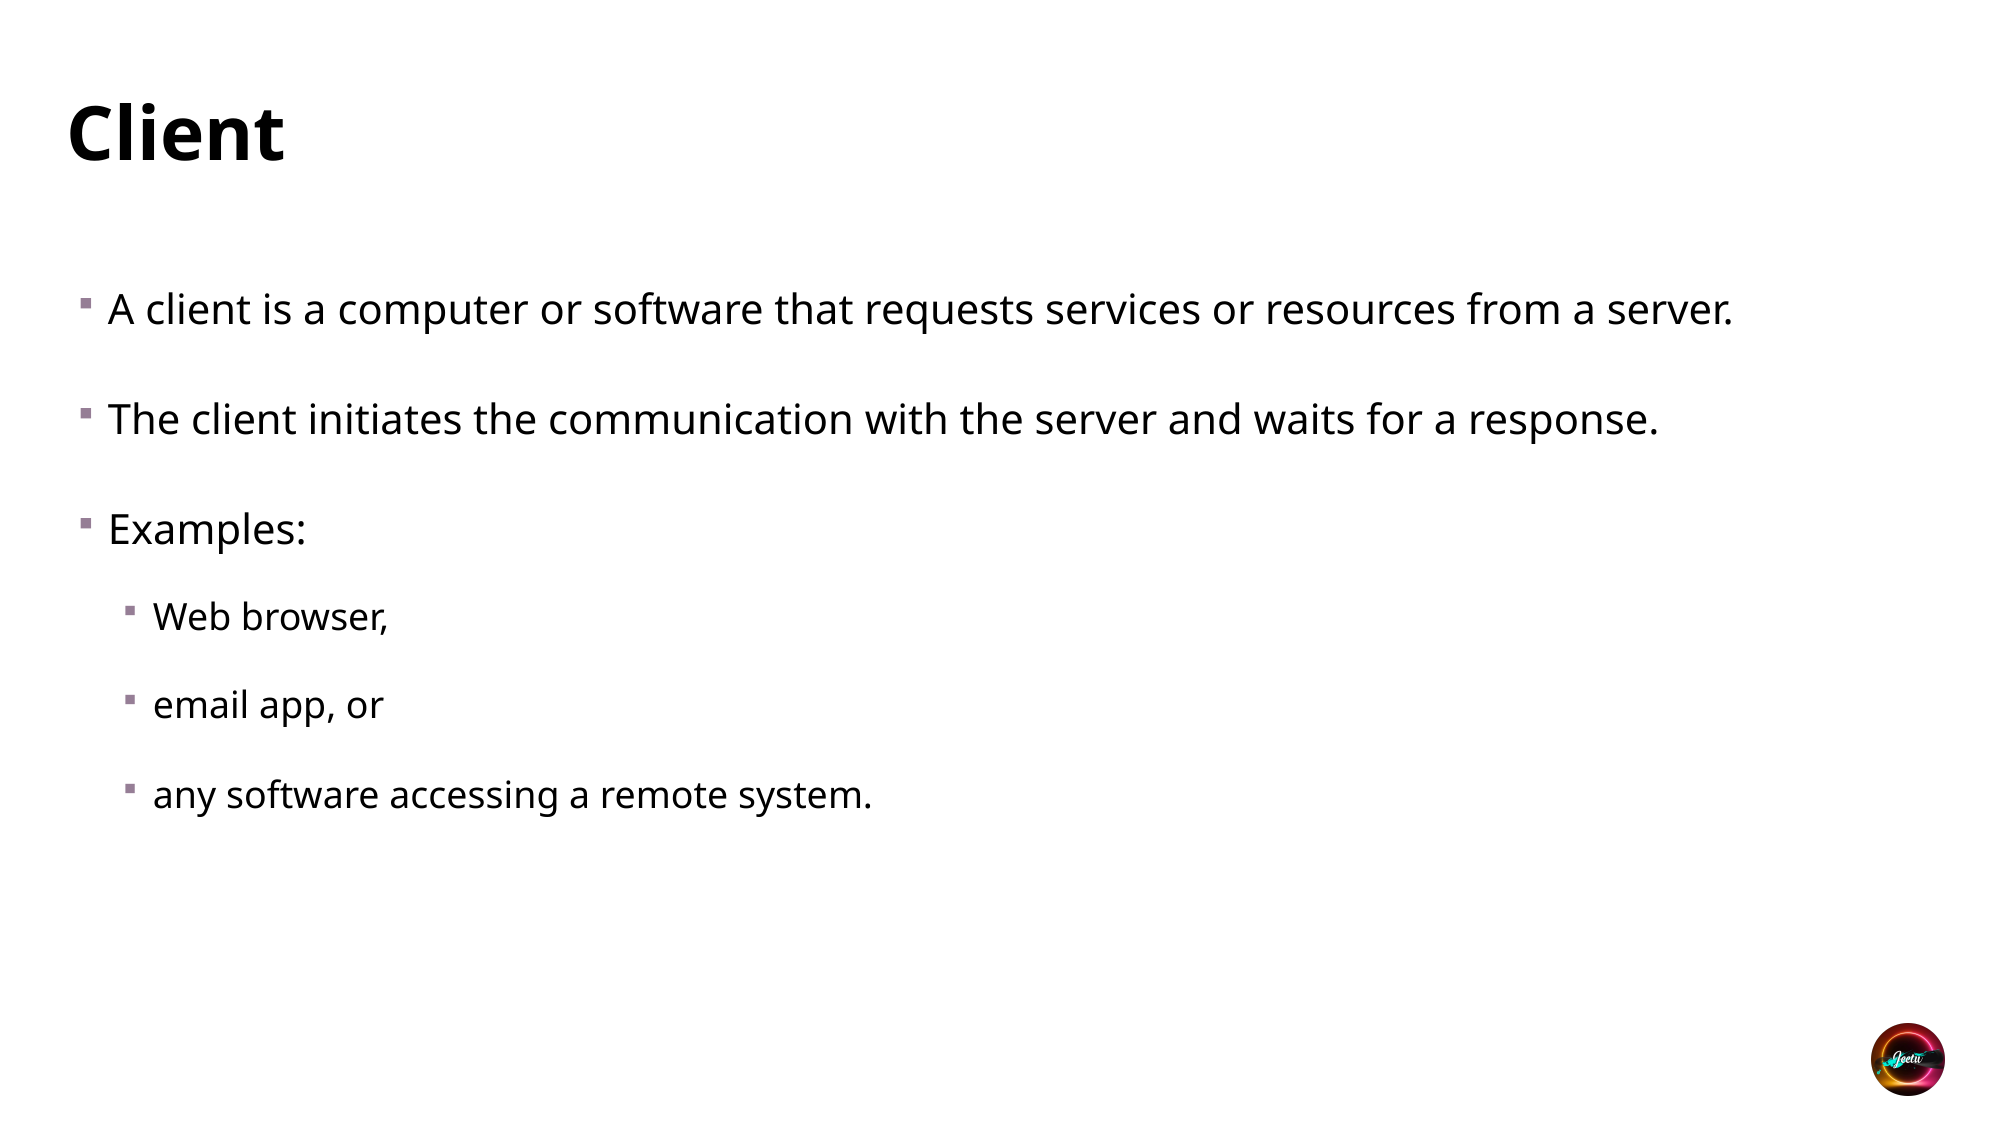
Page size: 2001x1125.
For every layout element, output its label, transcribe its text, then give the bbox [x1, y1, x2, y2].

picture [1871, 1049, 1945, 1096]
title Client [51, 50, 1952, 222]
list A client is a computer or software that requests services or resources from a server. The client initiates the communication with the server and waits for a response. Examples: Web browser, email app, or any software accessing a remote system. [62, 239, 1952, 1049]
